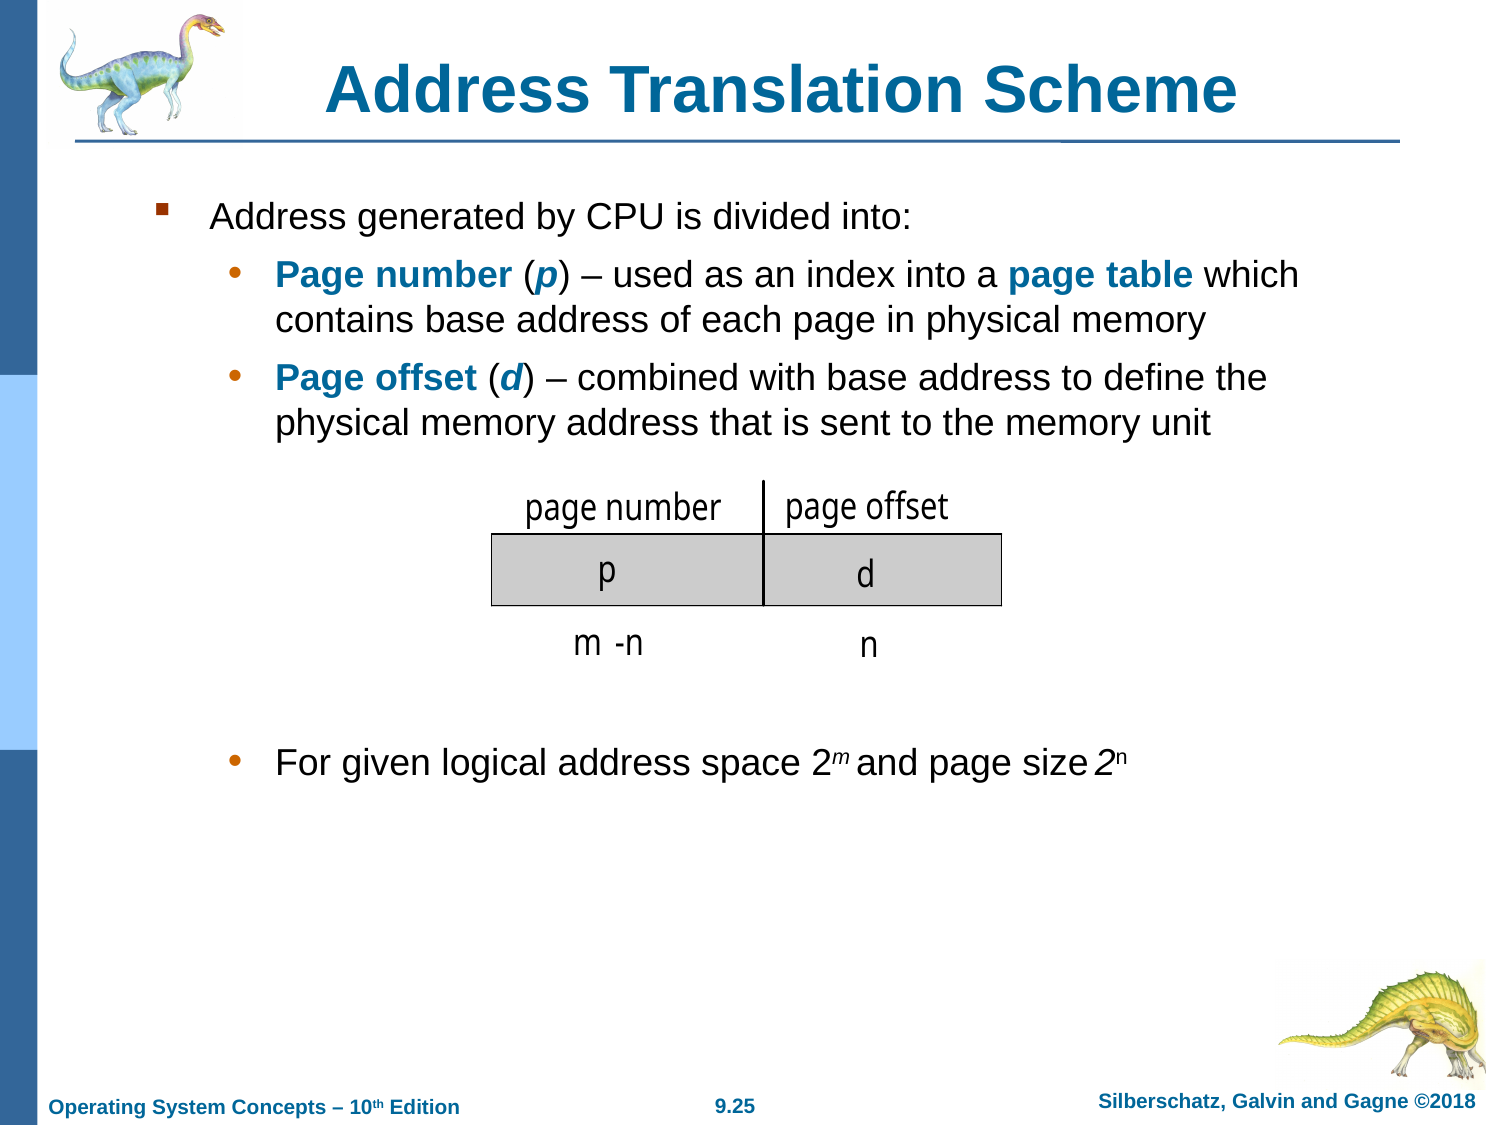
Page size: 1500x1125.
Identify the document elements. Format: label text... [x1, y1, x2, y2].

title Address Translation Scheme [138, 38, 1425, 134]
picture [46, 0, 243, 149]
list Address generated by CPU is divided into: Page number (p) – used as an index into a page table which contains base address of each page in physical memory Page offset (d) – combined with base address to define the physical memory address that is sent to the memory unit For given logical address space 2m and page size 2n [138, 184, 1336, 920]
picture [1275, 959, 1486, 1090]
picture [475, 472, 1025, 675]
